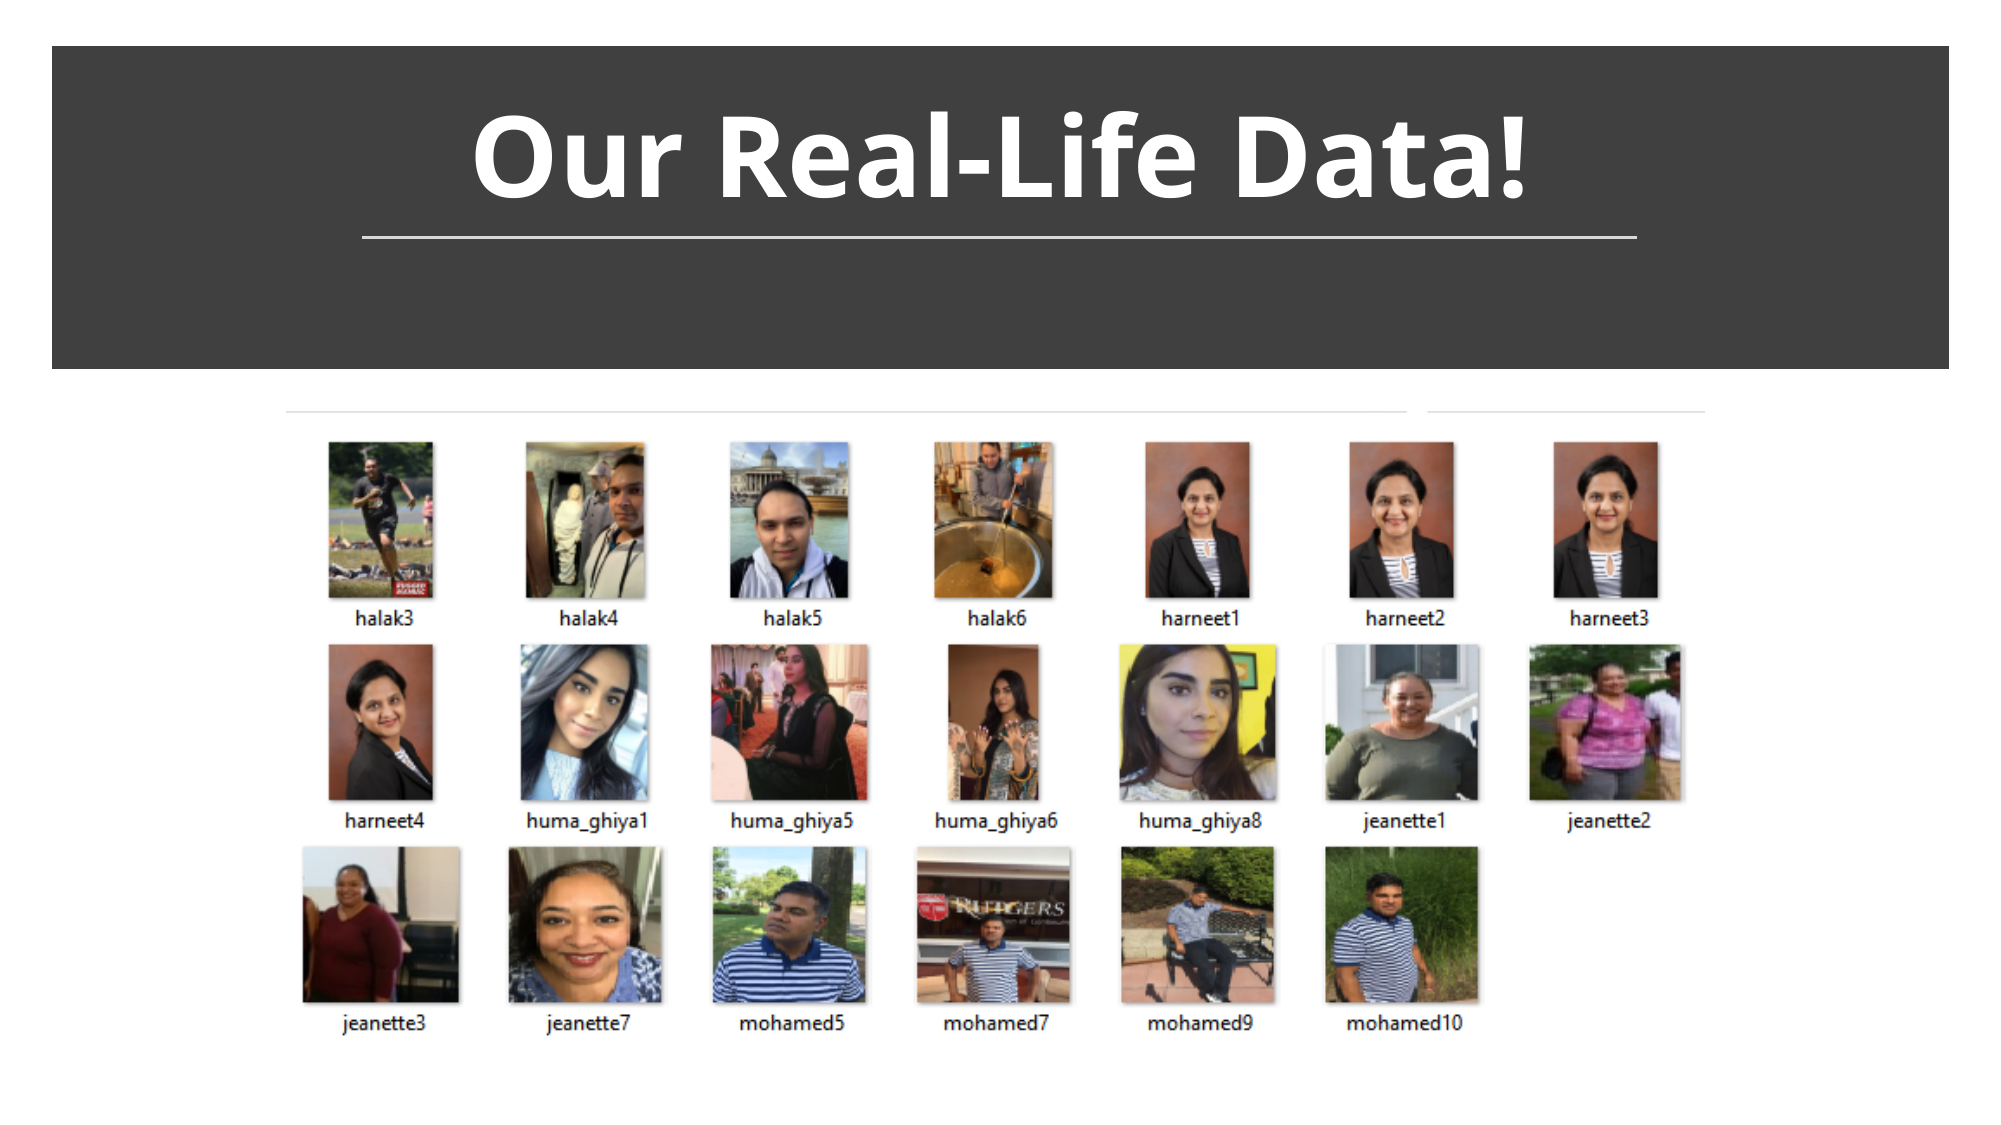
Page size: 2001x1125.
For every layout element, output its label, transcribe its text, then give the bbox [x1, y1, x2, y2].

text_box [61, 55, 1939, 360]
title Our Real-Life Data! [86, 76, 1914, 230]
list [285, 411, 1706, 1068]
